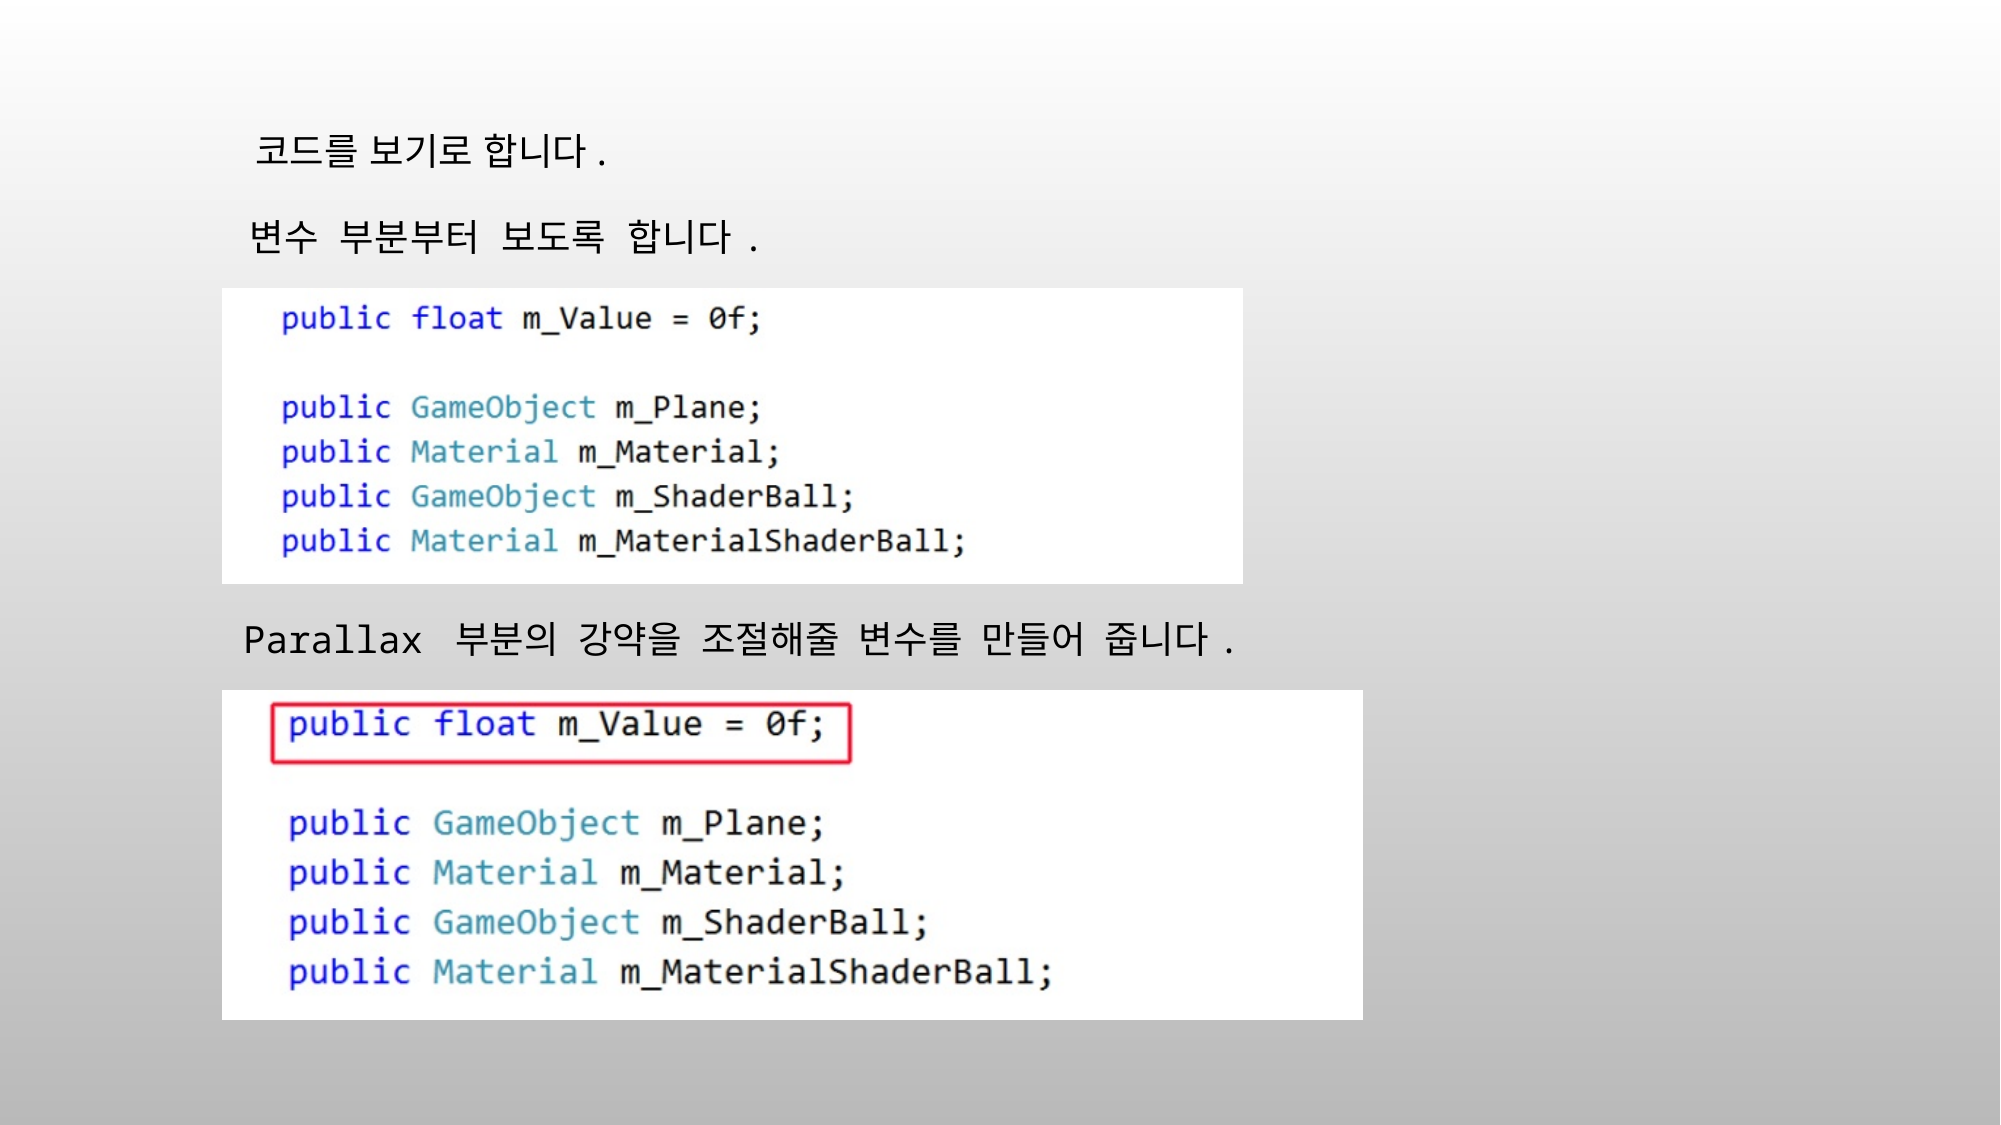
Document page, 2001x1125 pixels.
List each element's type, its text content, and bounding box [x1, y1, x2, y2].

picture [222, 690, 1363, 1020]
text_box Parallax 부분의 강약을 조절해줄 변수를 만들어 줍니다. [228, 605, 1233, 669]
text_box 변수 부분부터 보도록 합니다. [234, 203, 757, 266]
picture [222, 288, 1244, 584]
text_box 코드를 보기로 합니다. [240, 117, 612, 181]
